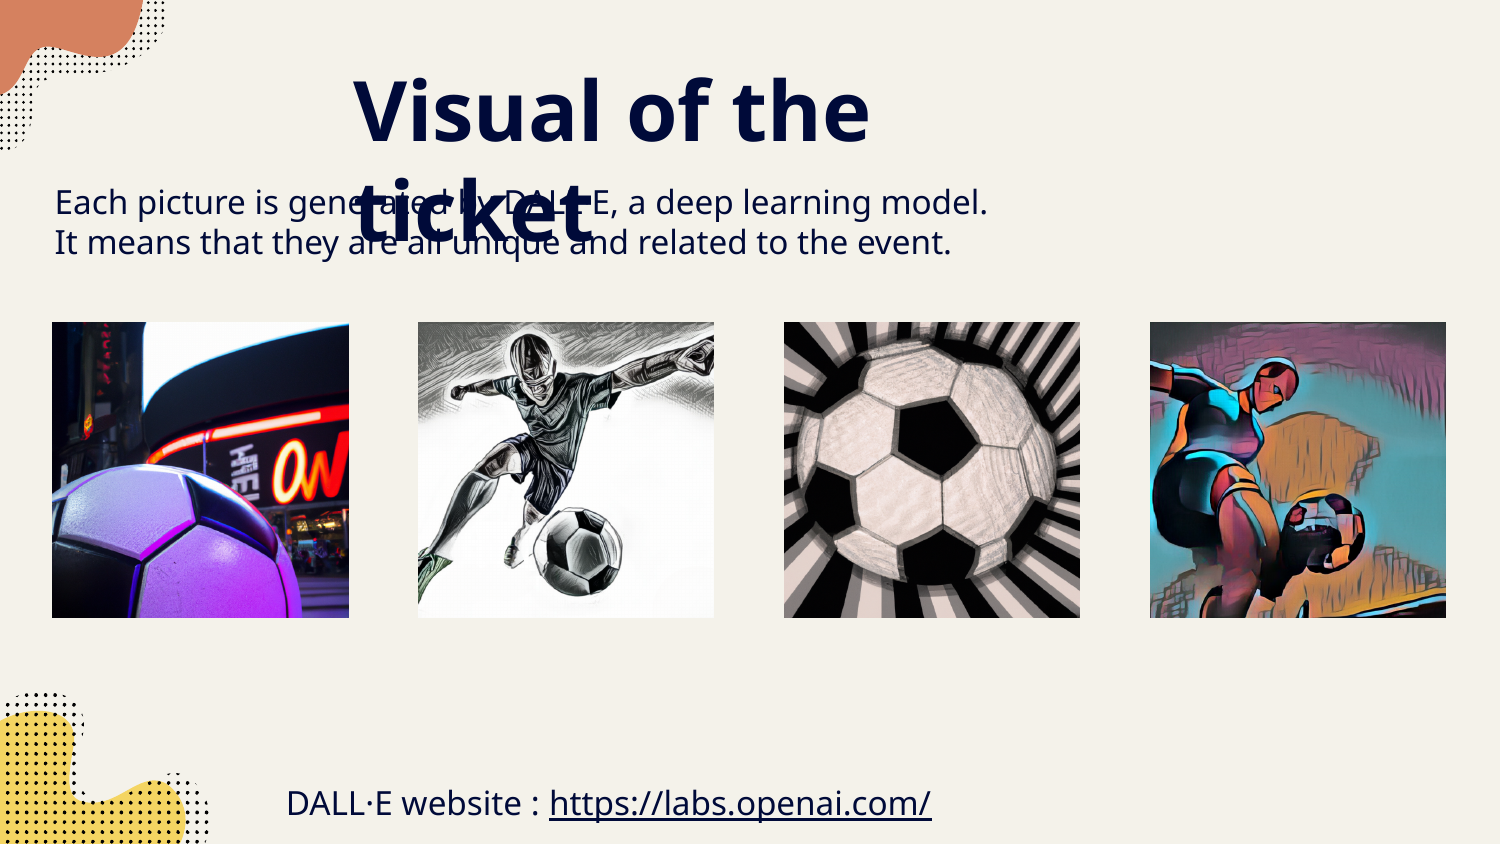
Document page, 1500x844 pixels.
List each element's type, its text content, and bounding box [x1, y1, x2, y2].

title Visual of the ticket [338, 42, 1042, 151]
text_box DALL·E website : https://labs.openai.com/ [270, 767, 1409, 835]
picture [52, 321, 349, 618]
subtitle Each picture is generated by DALL·E, a deep learning model. It means that they are all unique and related to the event. [39, 165, 1485, 274]
picture [1149, 321, 1446, 618]
picture [784, 321, 1080, 618]
picture [418, 321, 715, 618]
